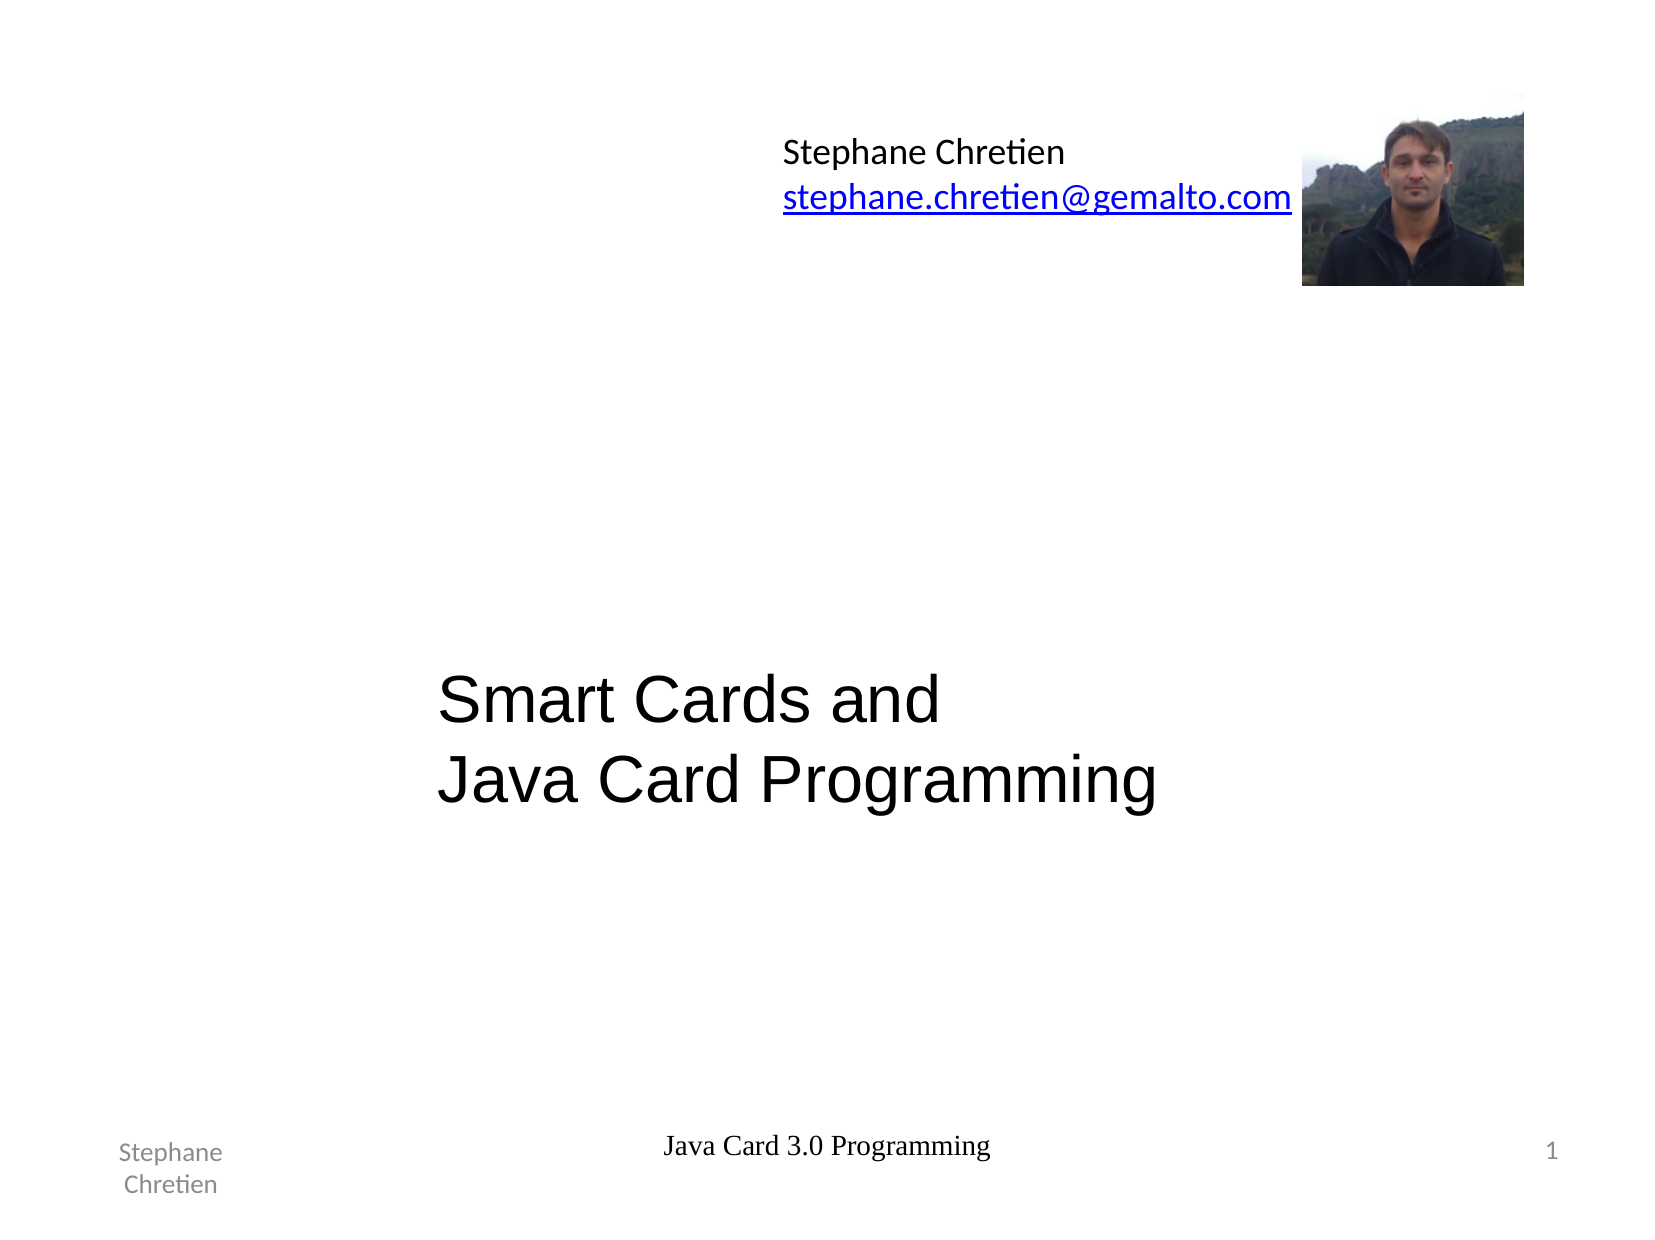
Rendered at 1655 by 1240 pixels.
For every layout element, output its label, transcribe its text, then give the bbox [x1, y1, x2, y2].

text_box Stephane Chretien stephane.chretien@gemalto.com [768, 119, 1296, 270]
slide_number 1 [1522, 1130, 1575, 1167]
text_box Java Card 3.0 Programming [661, 1130, 994, 1162]
footer Stephane Chretien [80, 1130, 262, 1203]
picture [1301, 94, 1524, 286]
text_box Smart Cards and Java Card Programming [435, 655, 1217, 816]
